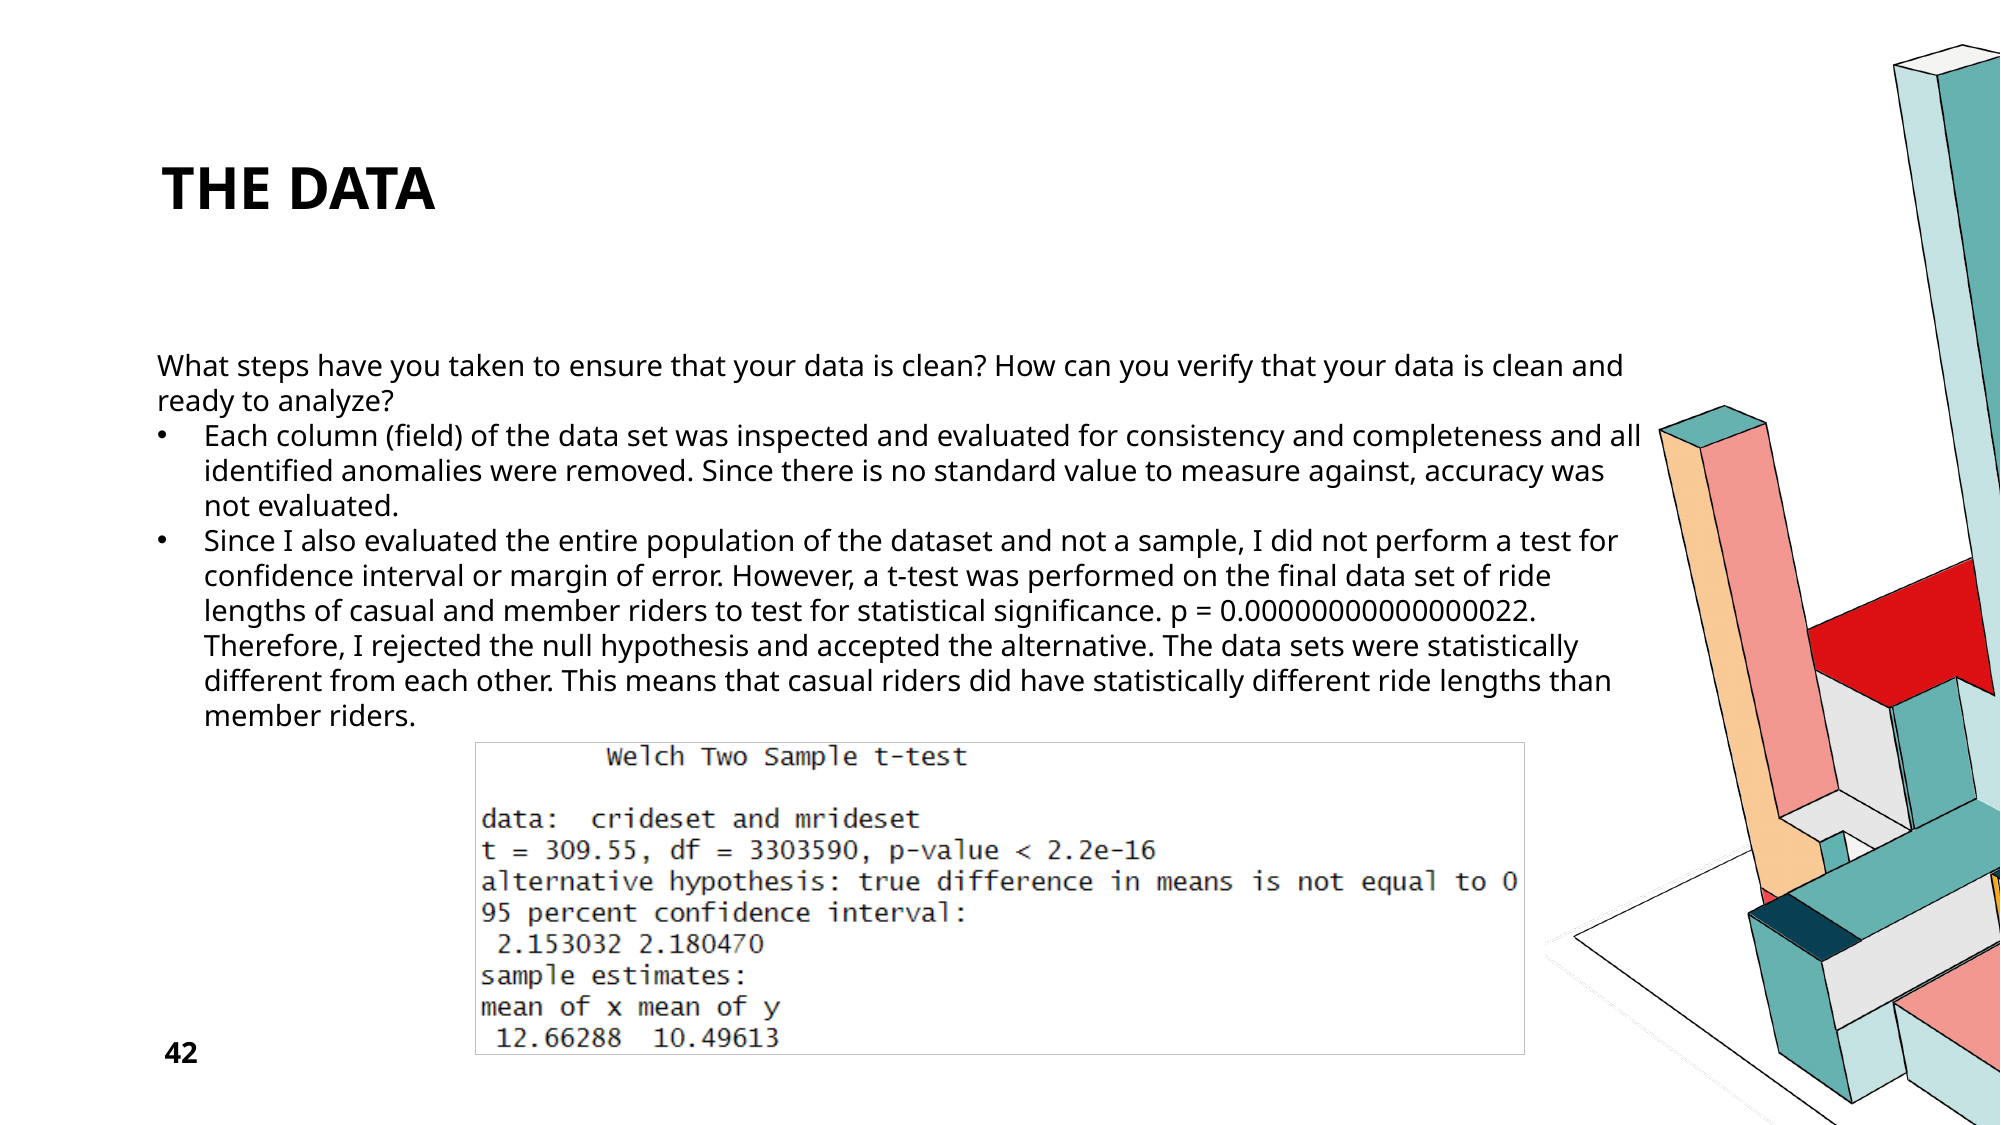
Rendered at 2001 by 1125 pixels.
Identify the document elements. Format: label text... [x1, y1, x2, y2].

picture [1544, 43, 2000, 1125]
list What steps have you taken to ensure that your data is clean? How can you verify that your data is clean and ready to analyze? Each column (field) of the data set was inspected and evaluated for consistency and completeness and all identified anomalies were removed. Since there is no standard value to measure against, accuracy was not evaluated. Since I also evaluated the entire population of the dataset and not a sample, I did not perform a test for confidence interval or margin of error. However, a t-test was performed on the final data set of ride lengths of casual and member riders to test for statistical significance. p = 0.00000000000000022. Therefore, I rejected the null hypothesis and accepted the alternative. The data sets were statistically different from each other. This means that casual riders did have statistically different ride lengths than member riders. [142, 339, 1662, 913]
slide_number 42 [149, 1024, 588, 1085]
title The Data [146, 11, 1508, 230]
picture [475, 741, 1525, 1055]
